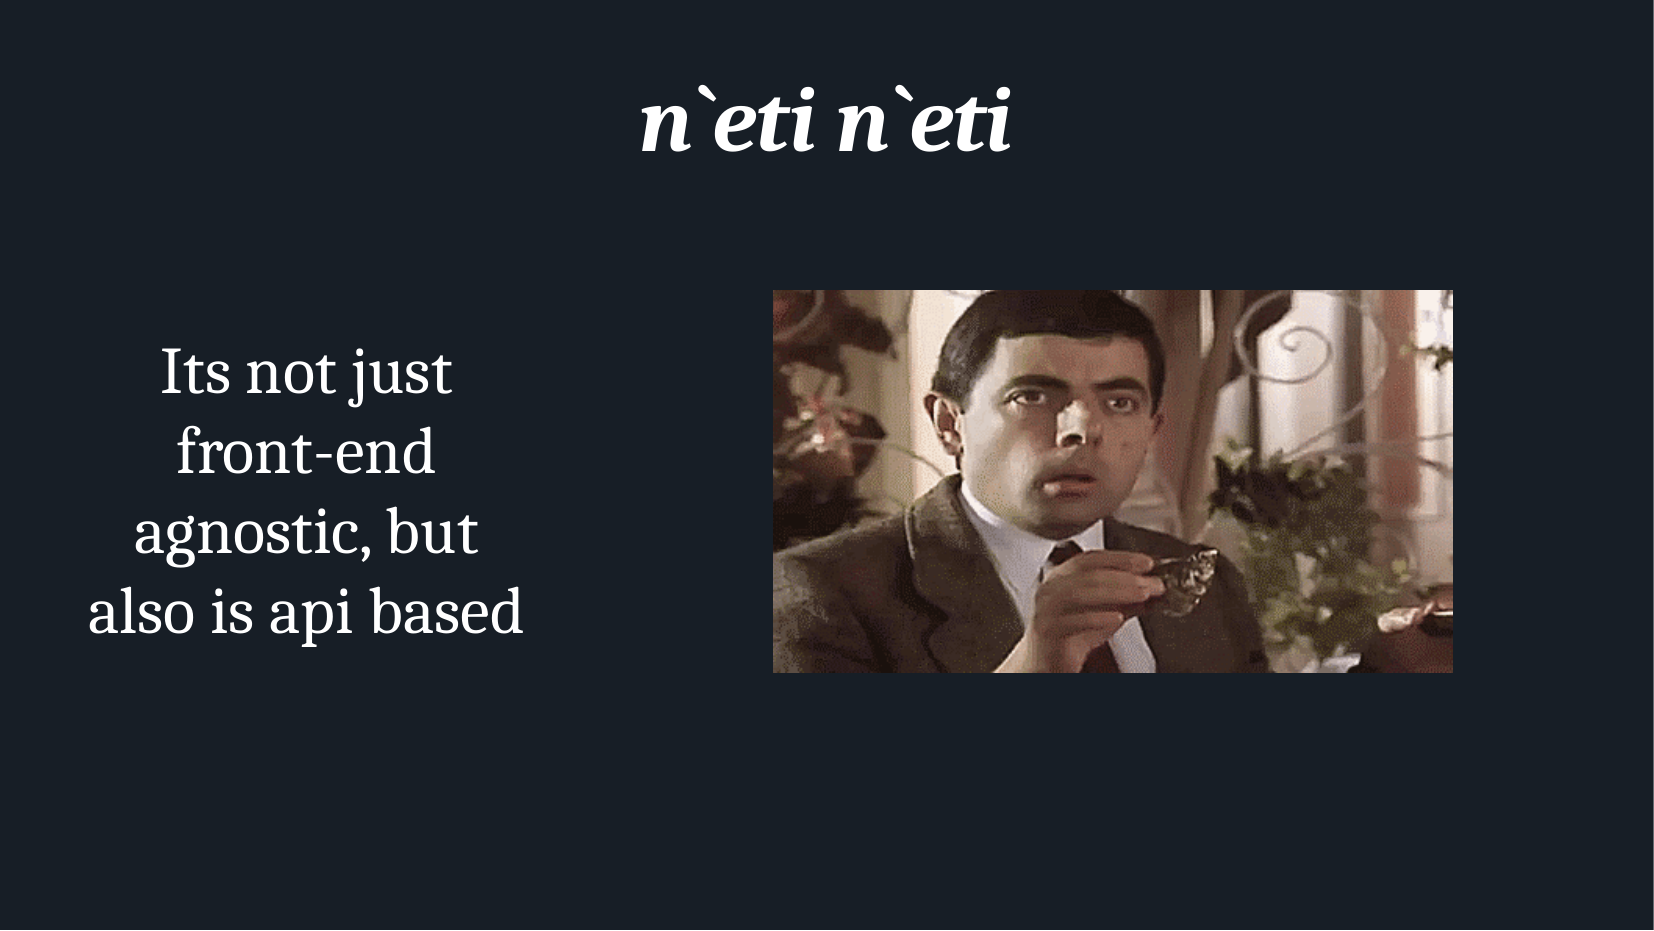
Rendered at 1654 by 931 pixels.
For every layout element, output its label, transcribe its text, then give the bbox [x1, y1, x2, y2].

text_box Its not just front-end agnostic, but also is api based [82, 217, 532, 757]
picture [772, 290, 1453, 674]
text_box n`eti n`eti [82, 37, 1571, 192]
